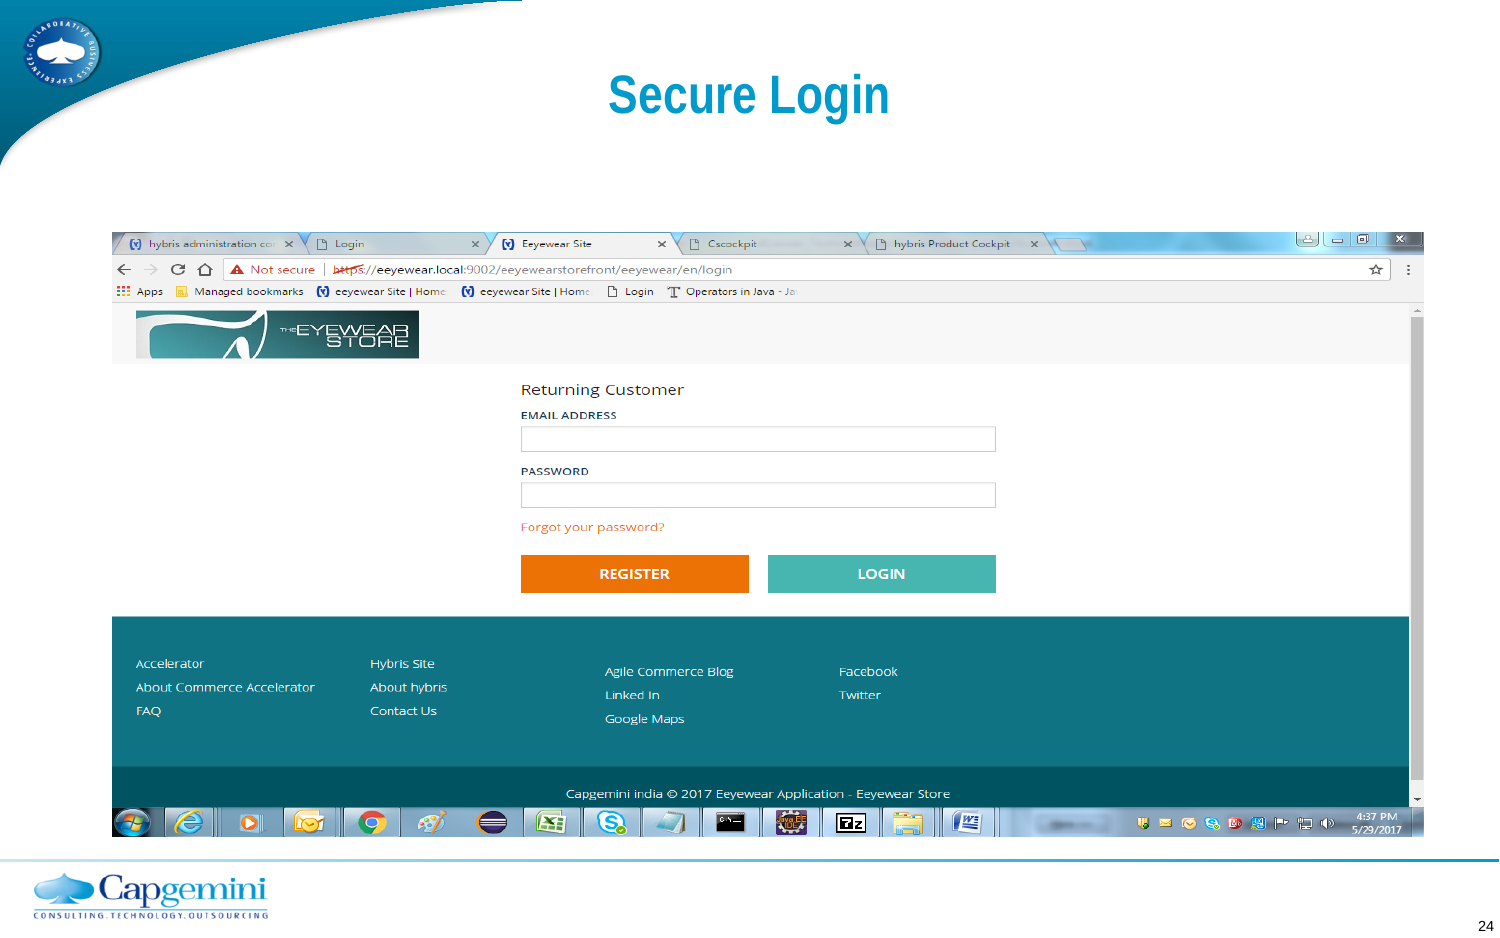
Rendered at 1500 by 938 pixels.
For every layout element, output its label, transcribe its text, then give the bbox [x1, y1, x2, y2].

slide_number 24 [1470, 919, 1500, 936]
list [111, 232, 1424, 837]
picture [32, 872, 269, 919]
title Secure Login [0, 0, 1500, 163]
